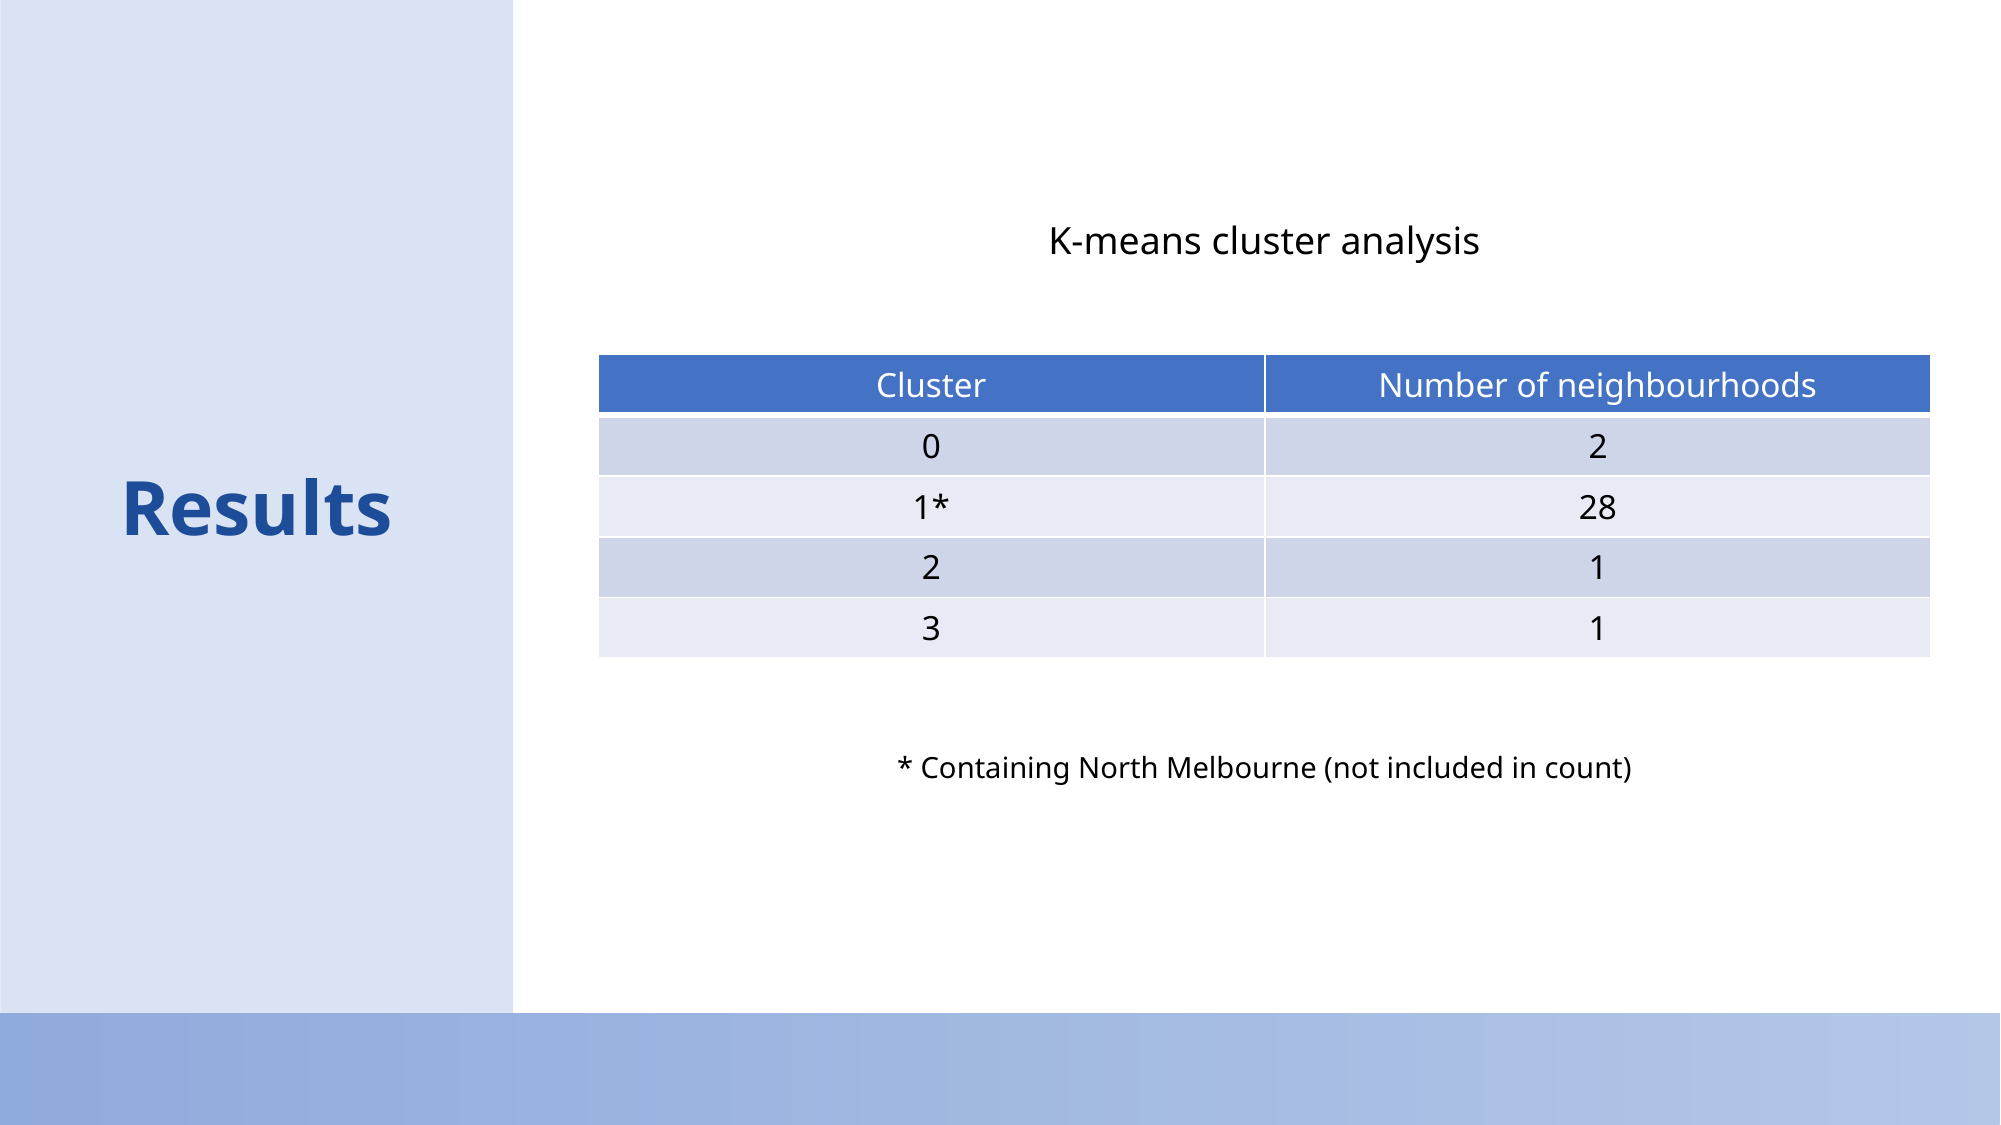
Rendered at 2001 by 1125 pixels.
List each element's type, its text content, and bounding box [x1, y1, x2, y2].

table_cell 1 [1266, 538, 1930, 597]
table_cell 1* [599, 477, 1264, 536]
table_cell 3 [599, 598, 1264, 657]
table_header Cluster [599, 355, 1264, 412]
table_cell 2 [1266, 418, 1930, 475]
text_box [0, 1013, 2000, 1125]
text_box K-means cluster analysis [1033, 209, 1496, 270]
table_header Number of neighbourhoods [1266, 355, 1930, 412]
table_cell 2 [599, 538, 1264, 597]
text_box * Containing North Melbourne (not included in count) [882, 742, 1647, 792]
table_cell 28 [1266, 477, 1930, 536]
table_cell 1 [1266, 598, 1930, 657]
table_cell 0 [599, 418, 1264, 475]
text_box [0, 0, 514, 1013]
text_box Results [63, 453, 450, 558]
